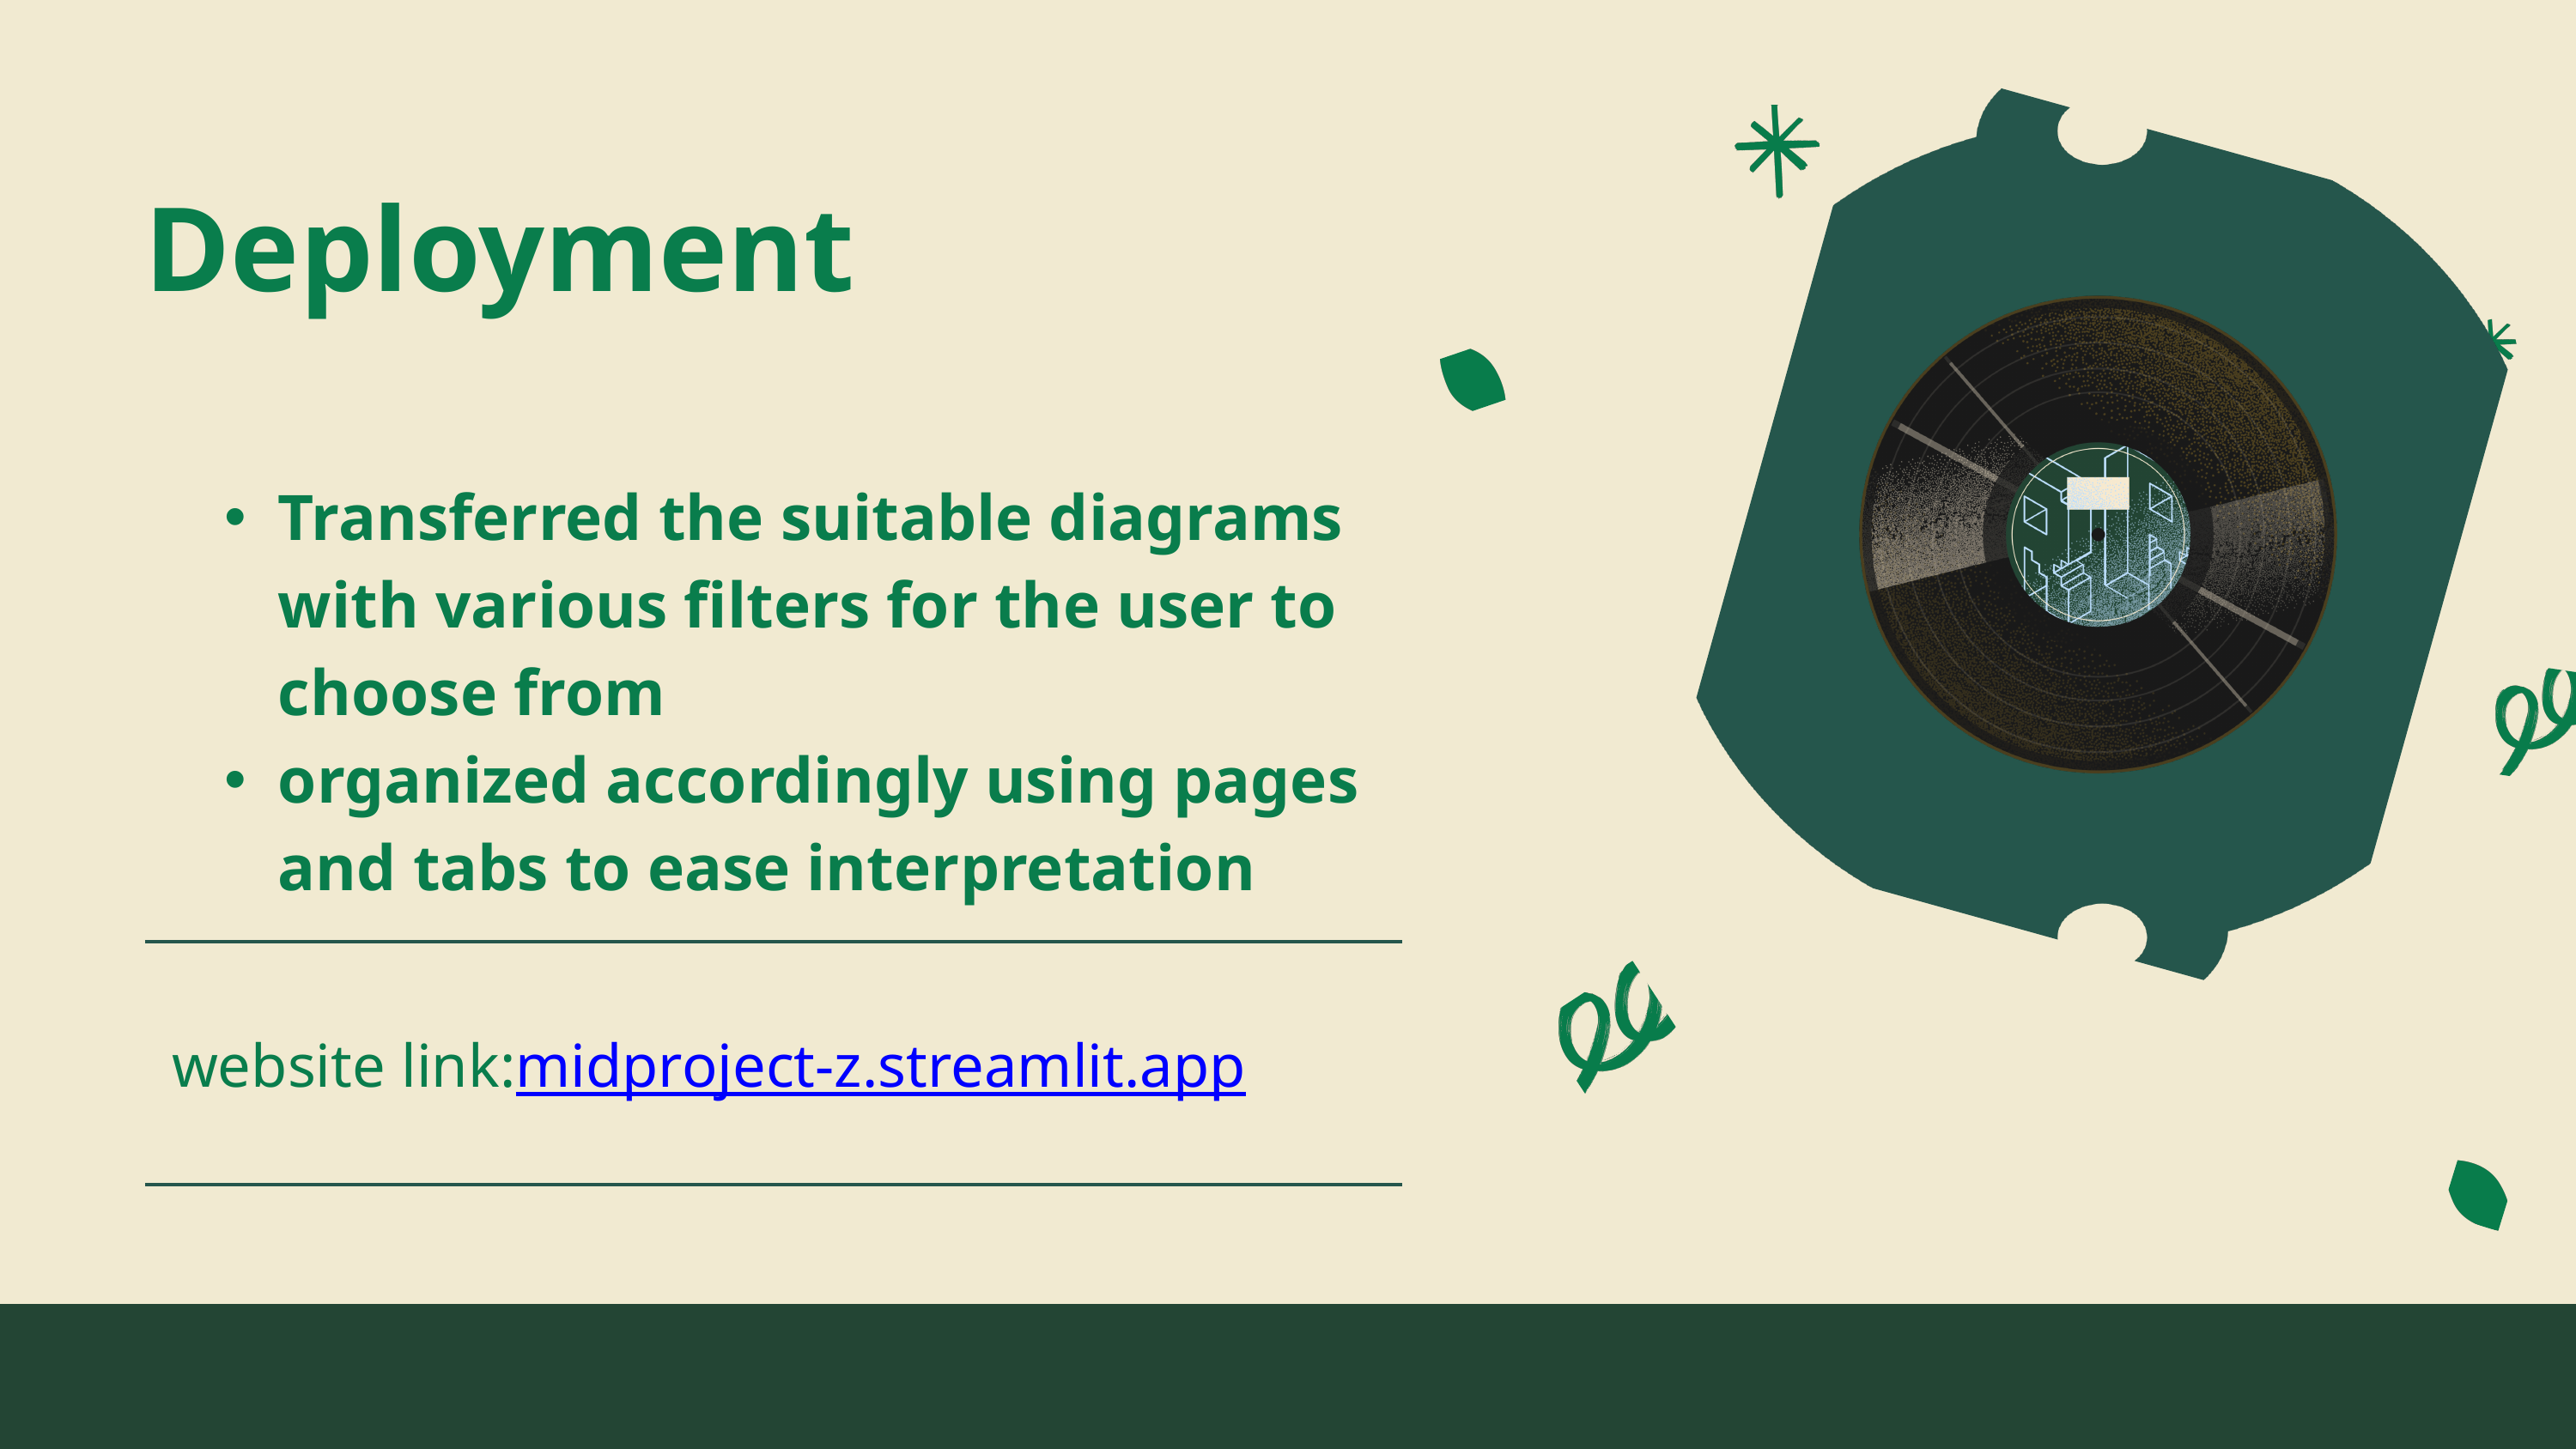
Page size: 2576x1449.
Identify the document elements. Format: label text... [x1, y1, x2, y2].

text_box [2548, 668, 2576, 786]
table_header Transferred the suitable diagrams with various filters for the user to choose from organized accordingly using pages and tabs to ease interpretation [145, 439, 1402, 940]
text_box [2440, 1156, 2516, 1232]
text_box [1435, 341, 1511, 418]
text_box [144, 165, 963, 381]
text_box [1659, 52, 2545, 1016]
text_box [1538, 961, 1697, 1120]
table_cell website link:midproject-z.streamlit.app [145, 943, 1402, 1183]
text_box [0, 1303, 2576, 1449]
